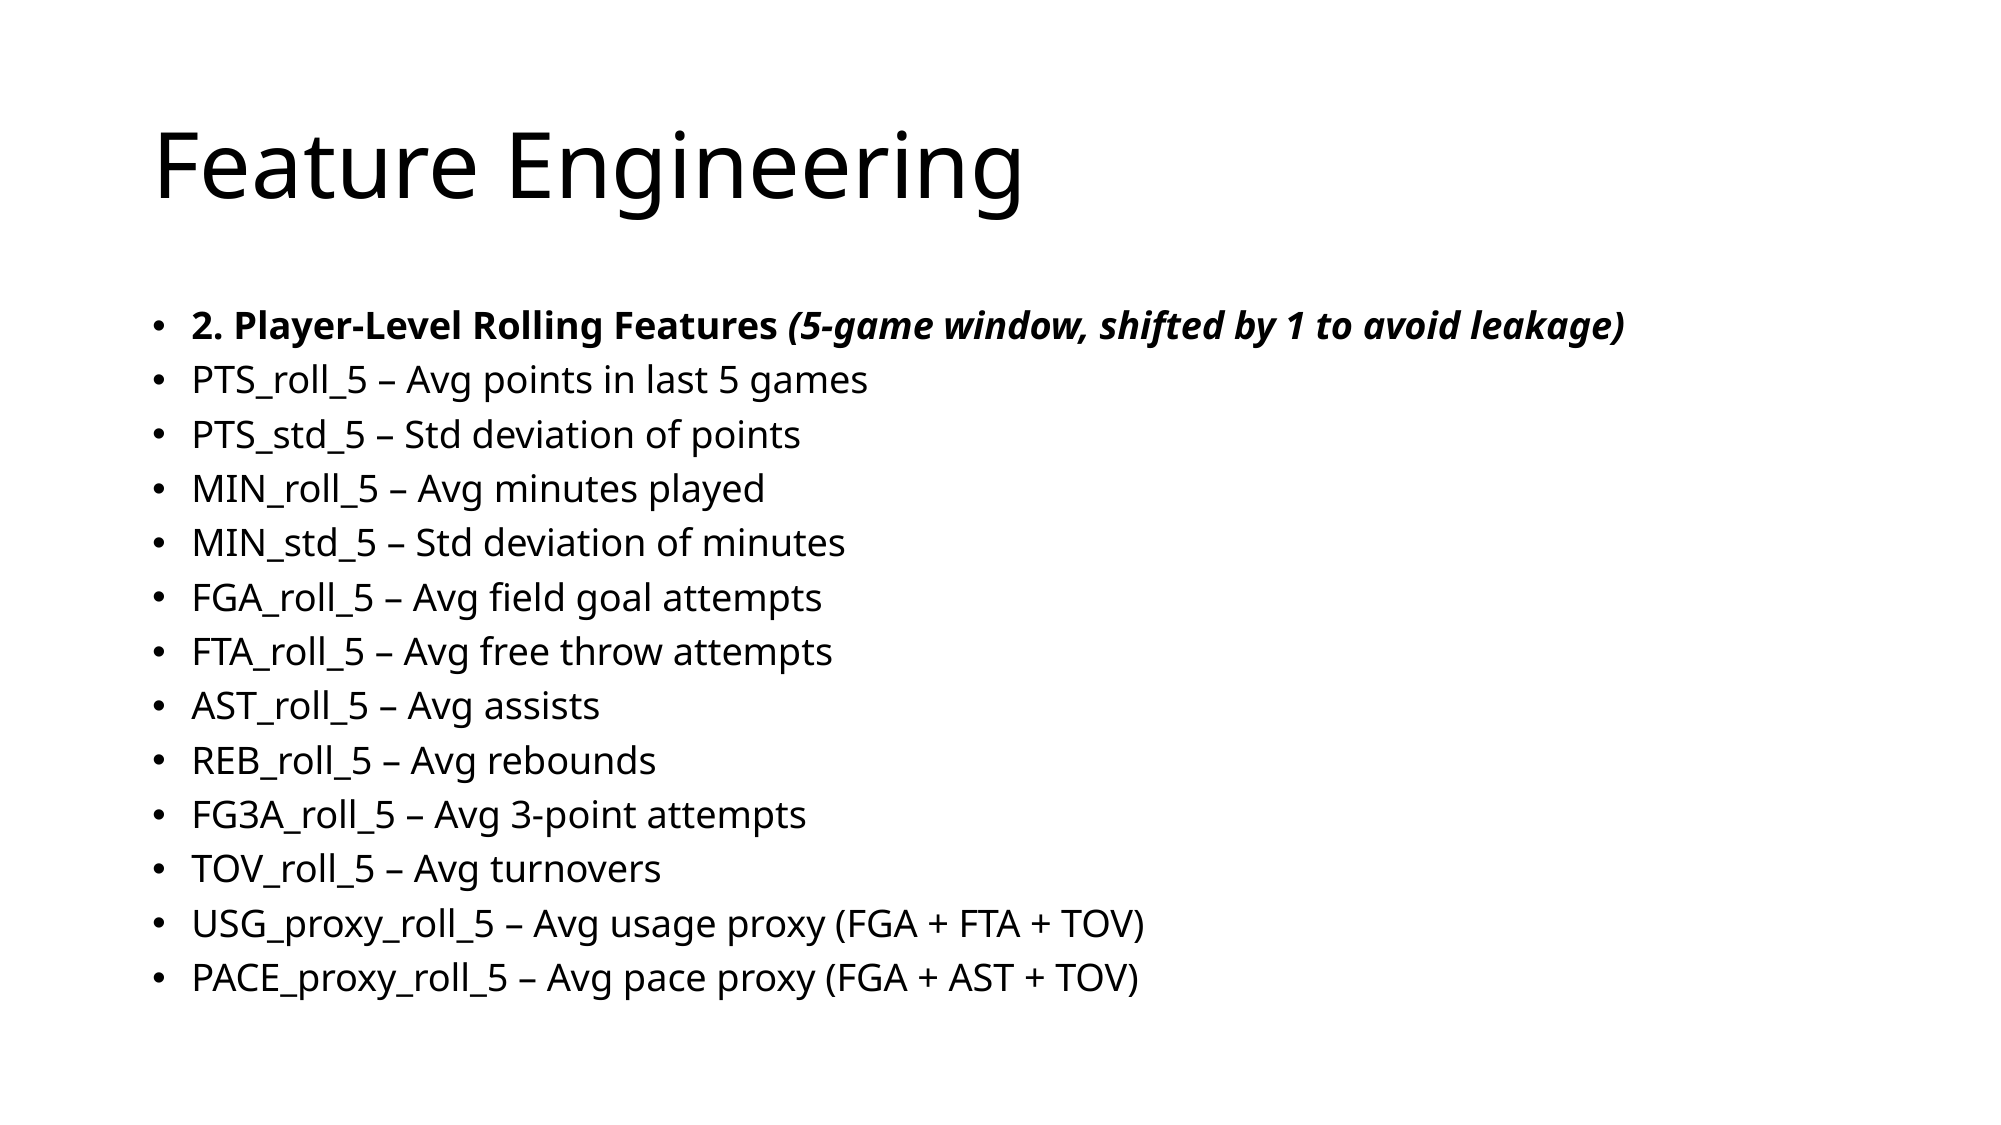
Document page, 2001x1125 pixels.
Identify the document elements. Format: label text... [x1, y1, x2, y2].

list 2. Player-Level Rolling Features (5-game window, shifted by 1 to avoid leakage) PTS_roll_5 – Avg points in last 5 games PTS_std_5 – Std deviation of points MIN_roll_5 – Avg minutes played MIN_std_5 – Std deviation of minutes FGA_roll_5 – Avg field goal attempts FTA_roll_5 – Avg free throw attempts AST_roll_5 – Avg assists REB_roll_5 – Avg rebounds FG3A_roll_5 – Avg 3-point attempts TOV_roll_5 – Avg turnovers USG_proxy_roll_5 – Avg usage proxy (FGA + FTA + TOV) PACE_proxy_roll_5 – Avg pace proxy (FGA + AST + TOV) [137, 299, 1863, 1014]
title Feature Engineering [137, 59, 1863, 278]
